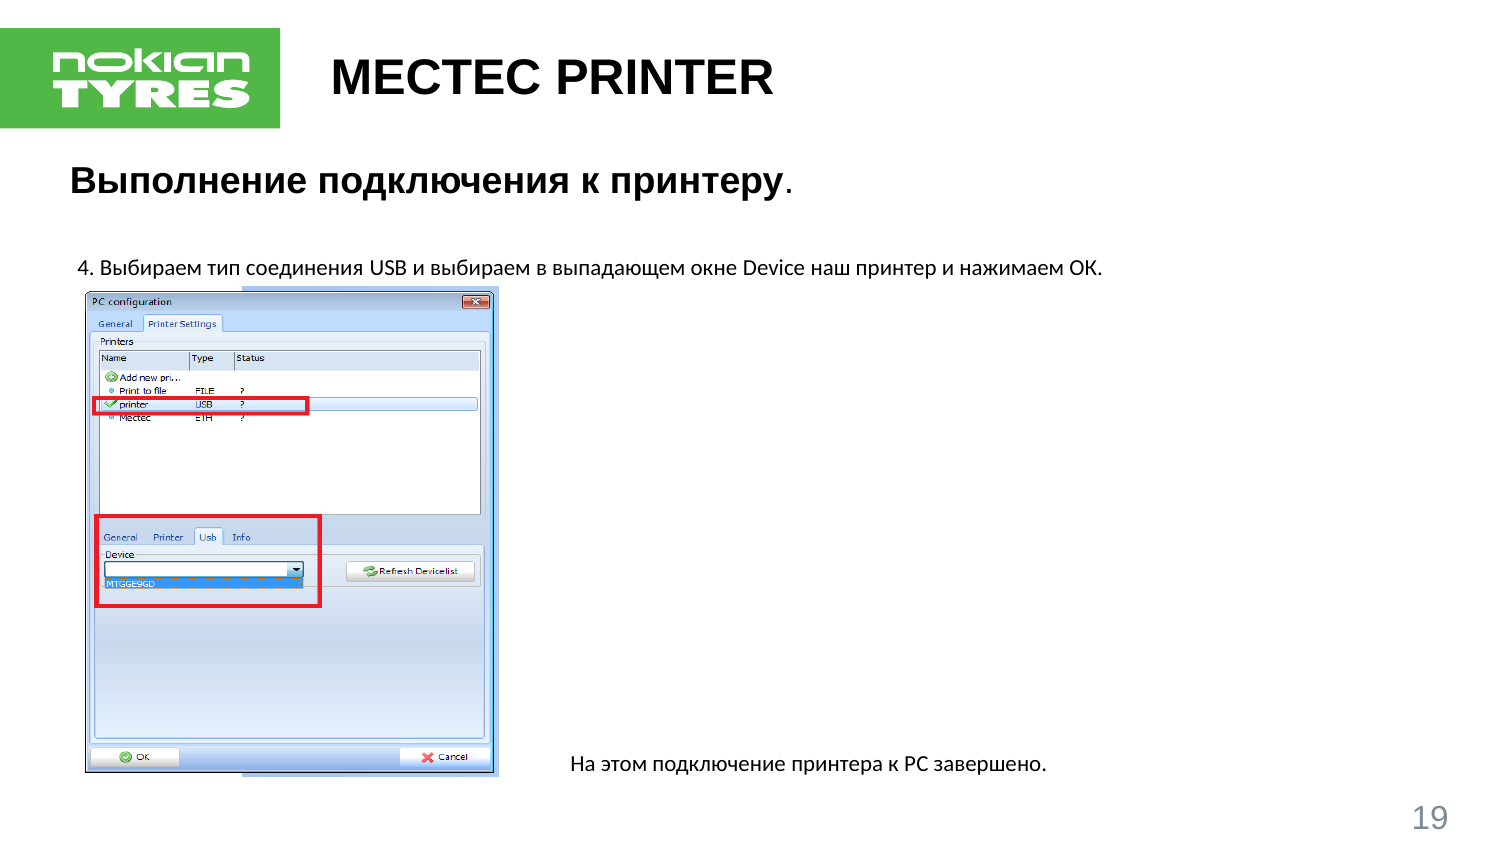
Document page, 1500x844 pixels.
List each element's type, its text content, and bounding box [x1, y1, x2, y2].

text_box На этом подключение принтера к РС завершено. [480, 741, 1064, 839]
slide_number 19 [1342, 806, 1449, 825]
picture [76, 285, 499, 777]
text_box Выполнение подключения к принтеру. [54, 149, 1449, 209]
title MECTEC PRINTER [330, 28, 1447, 129]
text_box 4. Выбираем тип соединения USB и выбираем в выпадающем окне Device наш принтер и нажимаем ОК. [0, 245, 1119, 315]
